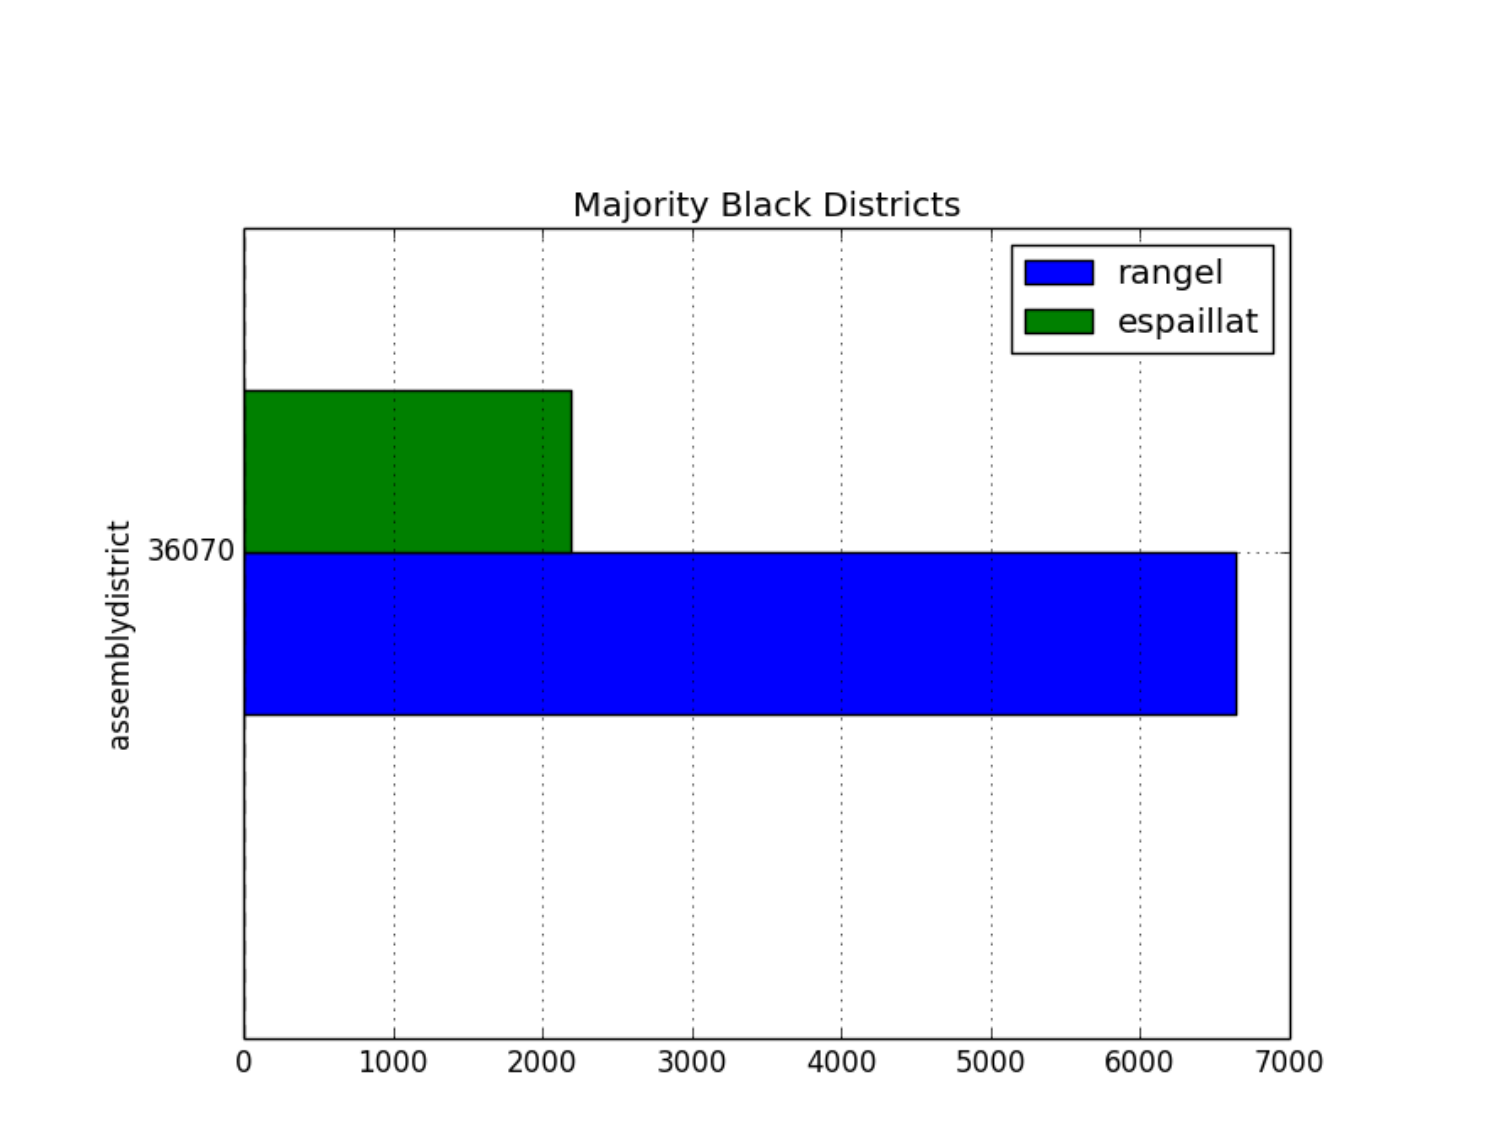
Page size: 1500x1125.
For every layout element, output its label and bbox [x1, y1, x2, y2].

list [74, 175, 1426, 1092]
